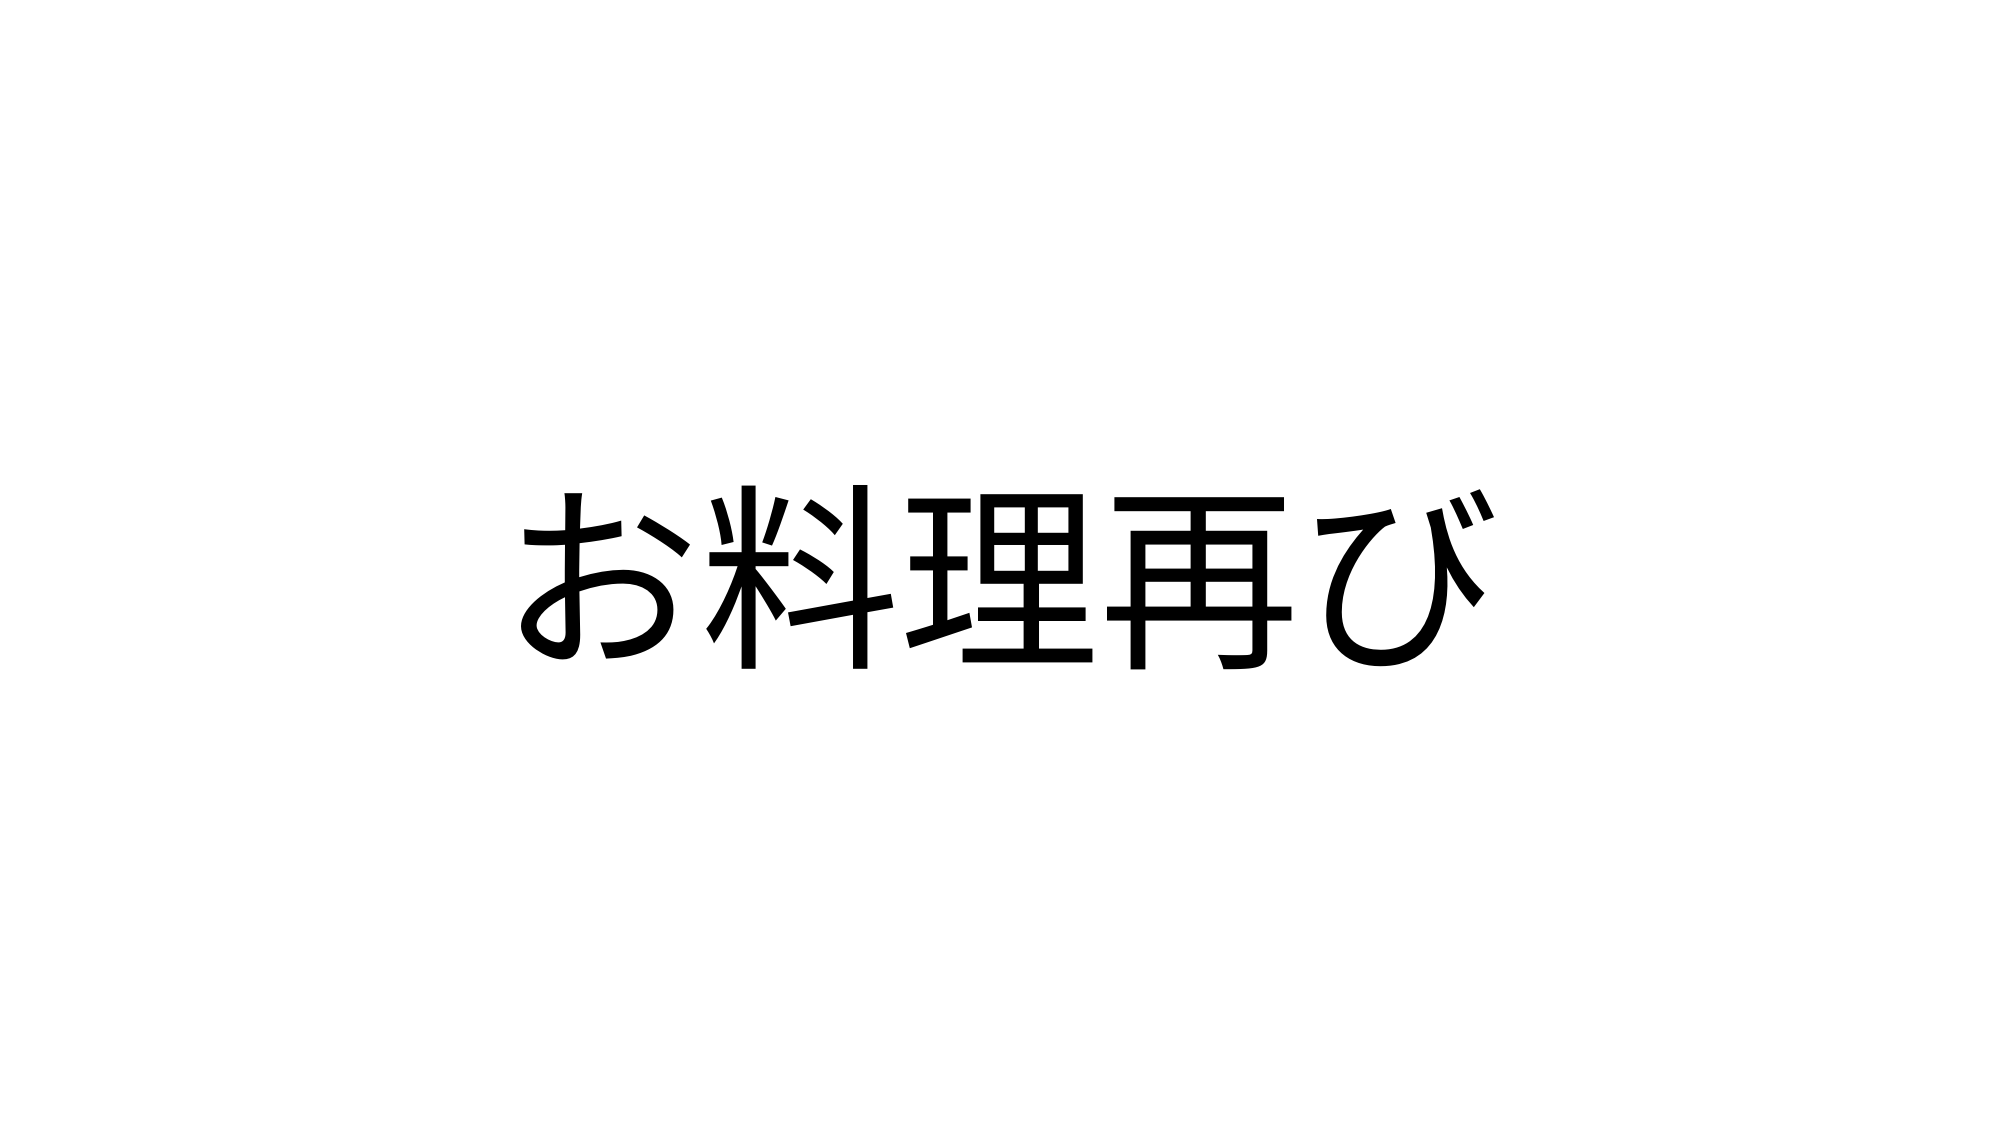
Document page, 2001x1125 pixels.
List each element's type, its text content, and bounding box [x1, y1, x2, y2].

list お料理再び [137, 473, 1863, 1014]
